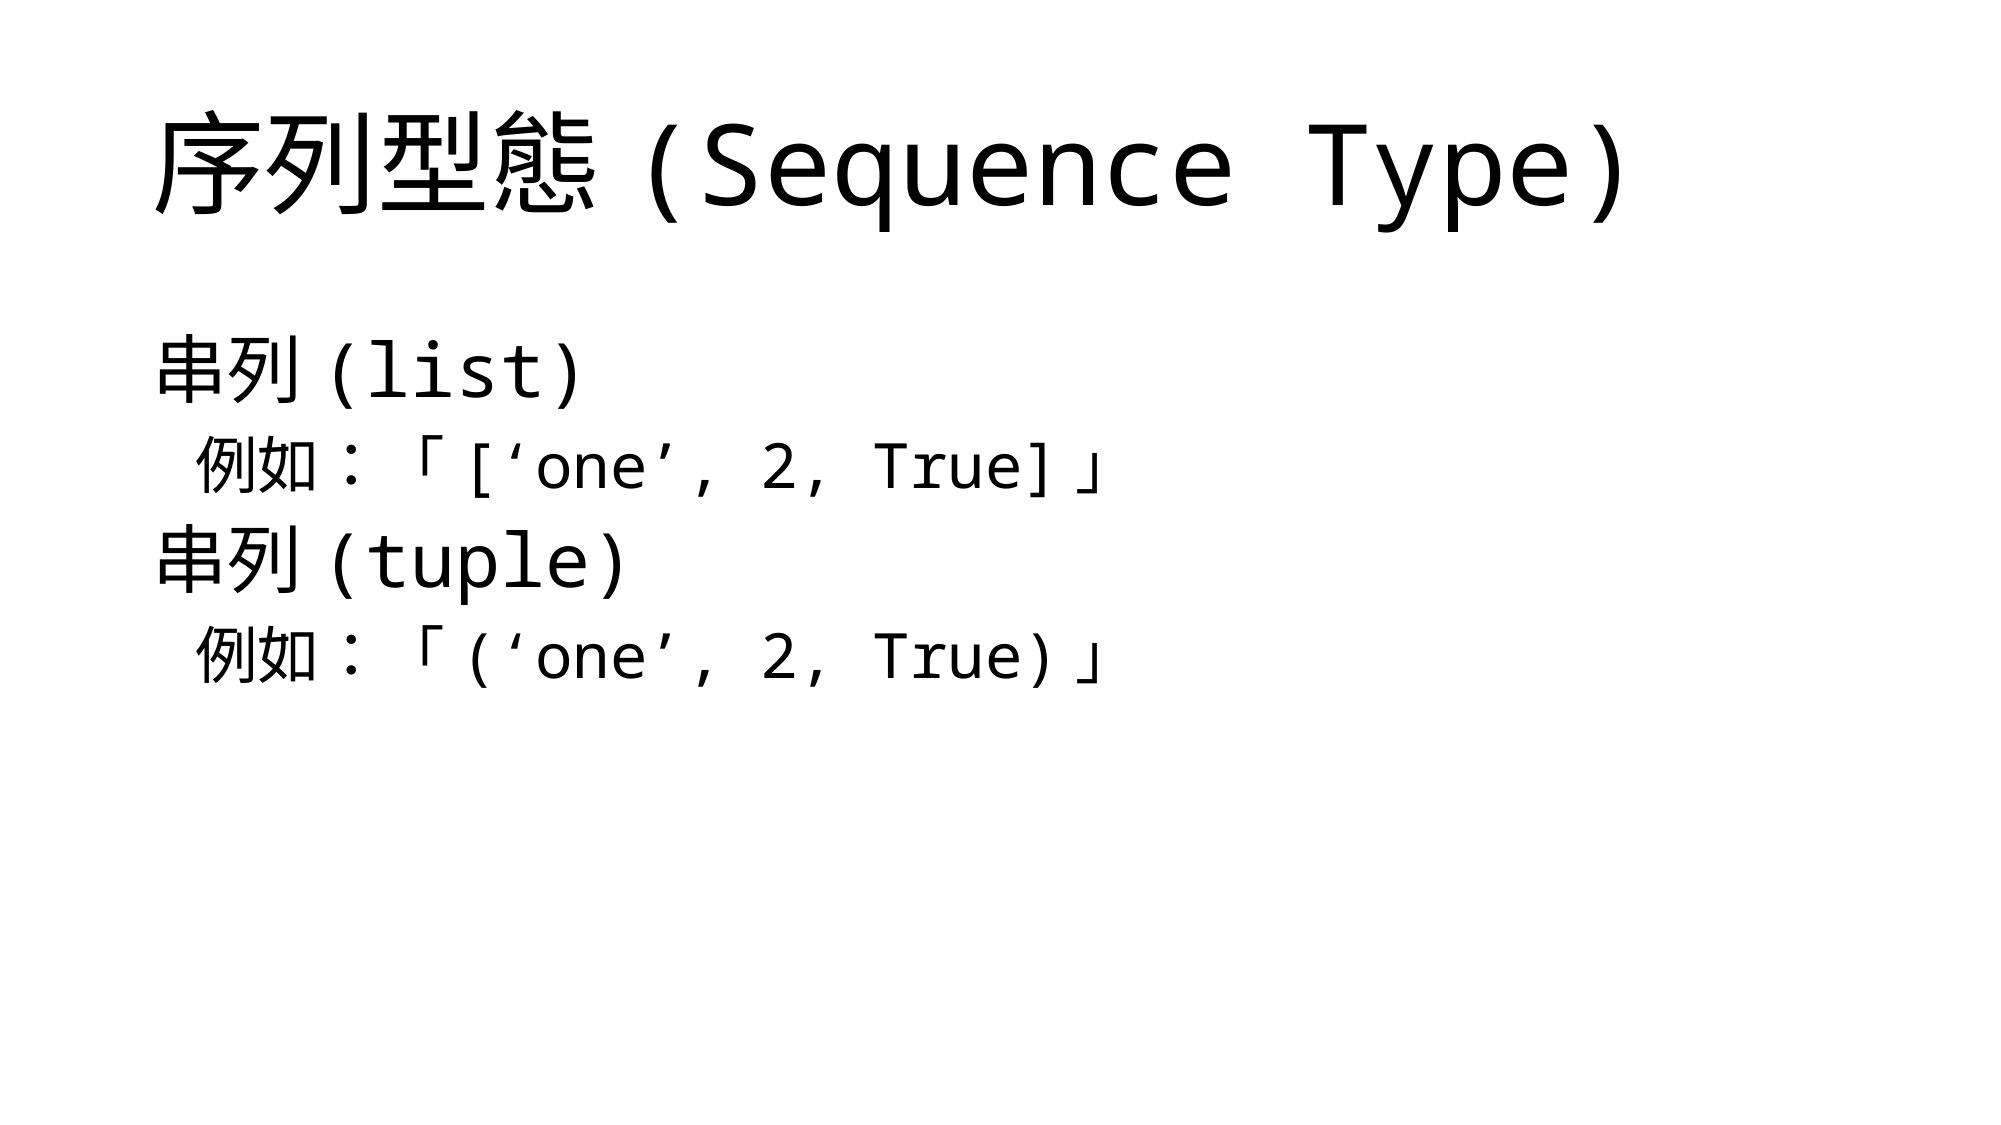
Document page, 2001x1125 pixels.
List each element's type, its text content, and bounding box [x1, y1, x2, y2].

list 串列(list) 例如：「[‘one’, 2, True]」 串列(tuple) 例如：「(‘one’, 2, True)」 [137, 325, 1863, 1065]
title 序列型態(Sequence Type) [137, 60, 1863, 278]
